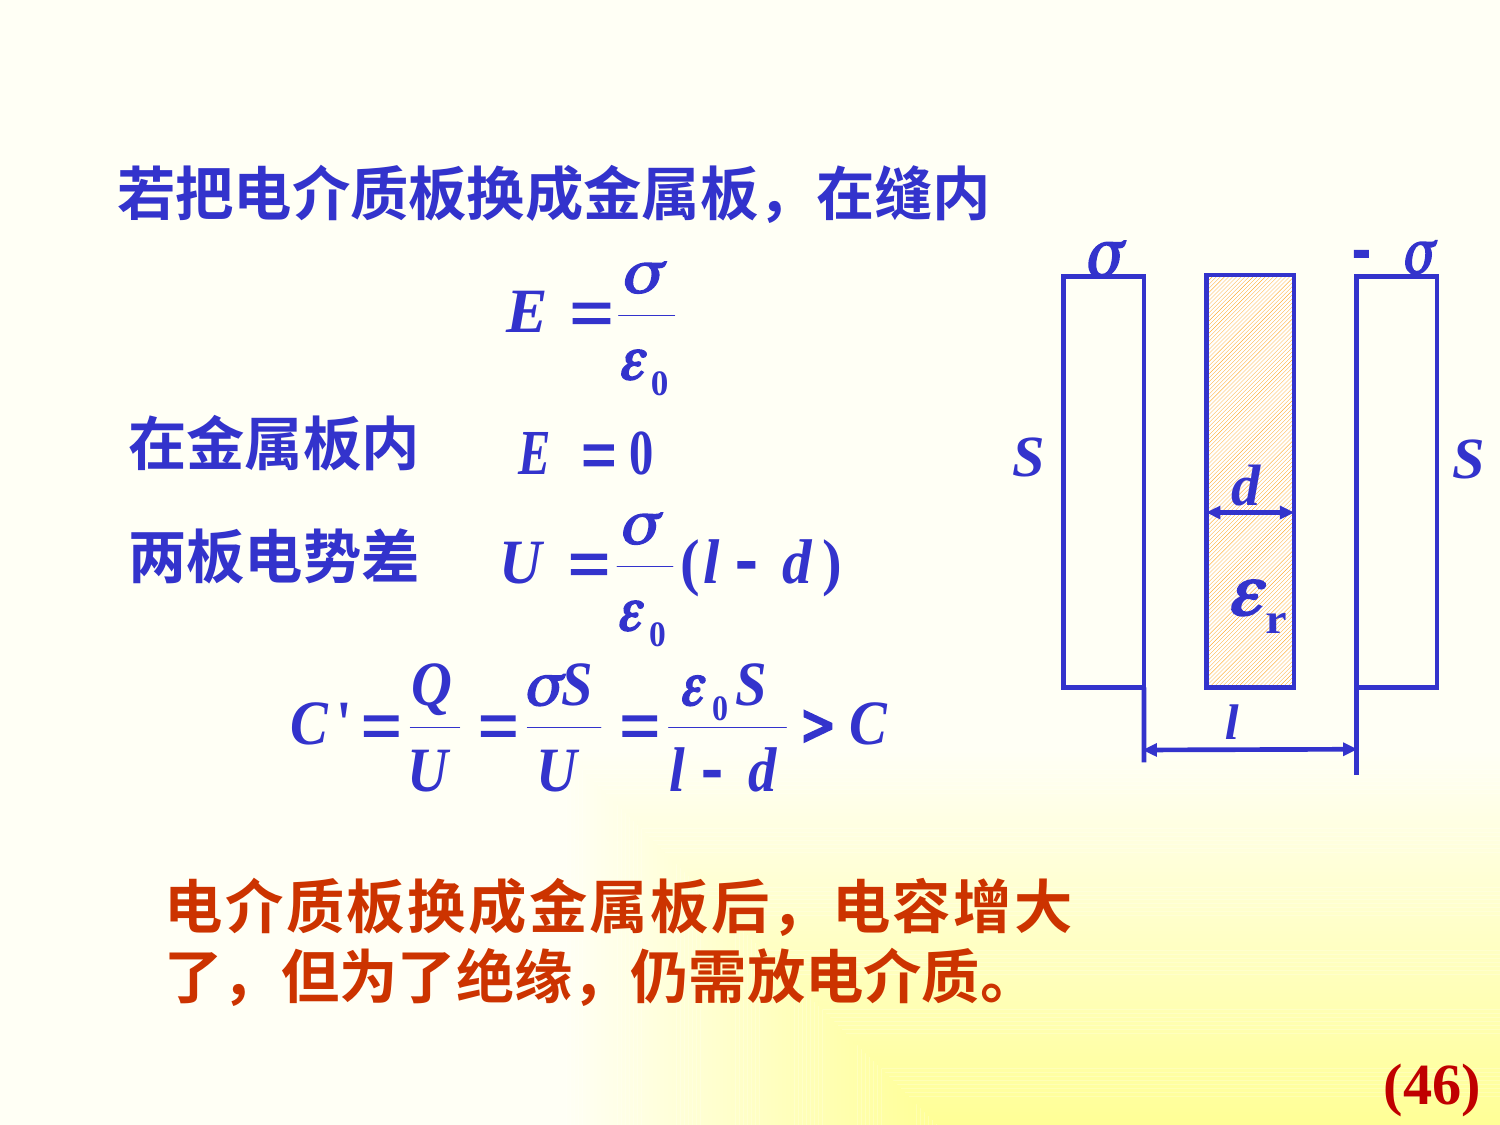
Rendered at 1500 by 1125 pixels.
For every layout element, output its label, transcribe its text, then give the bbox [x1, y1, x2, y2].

text_box 若把电介质板换成金属板，在缝内 [102, 149, 1007, 235]
text_box 在金属板内 [113, 399, 435, 485]
text_box (46) [1369, 1039, 1497, 1124]
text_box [499, 237, 680, 401]
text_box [512, 424, 663, 480]
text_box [499, 488, 844, 648]
text_box 两板电势差 [113, 512, 435, 598]
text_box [997, 237, 1500, 776]
text_box 电介质板换成金属板后，电容增大了，但为了绝缘，仍需放电介质。 [150, 862, 1088, 1018]
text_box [289, 649, 899, 797]
